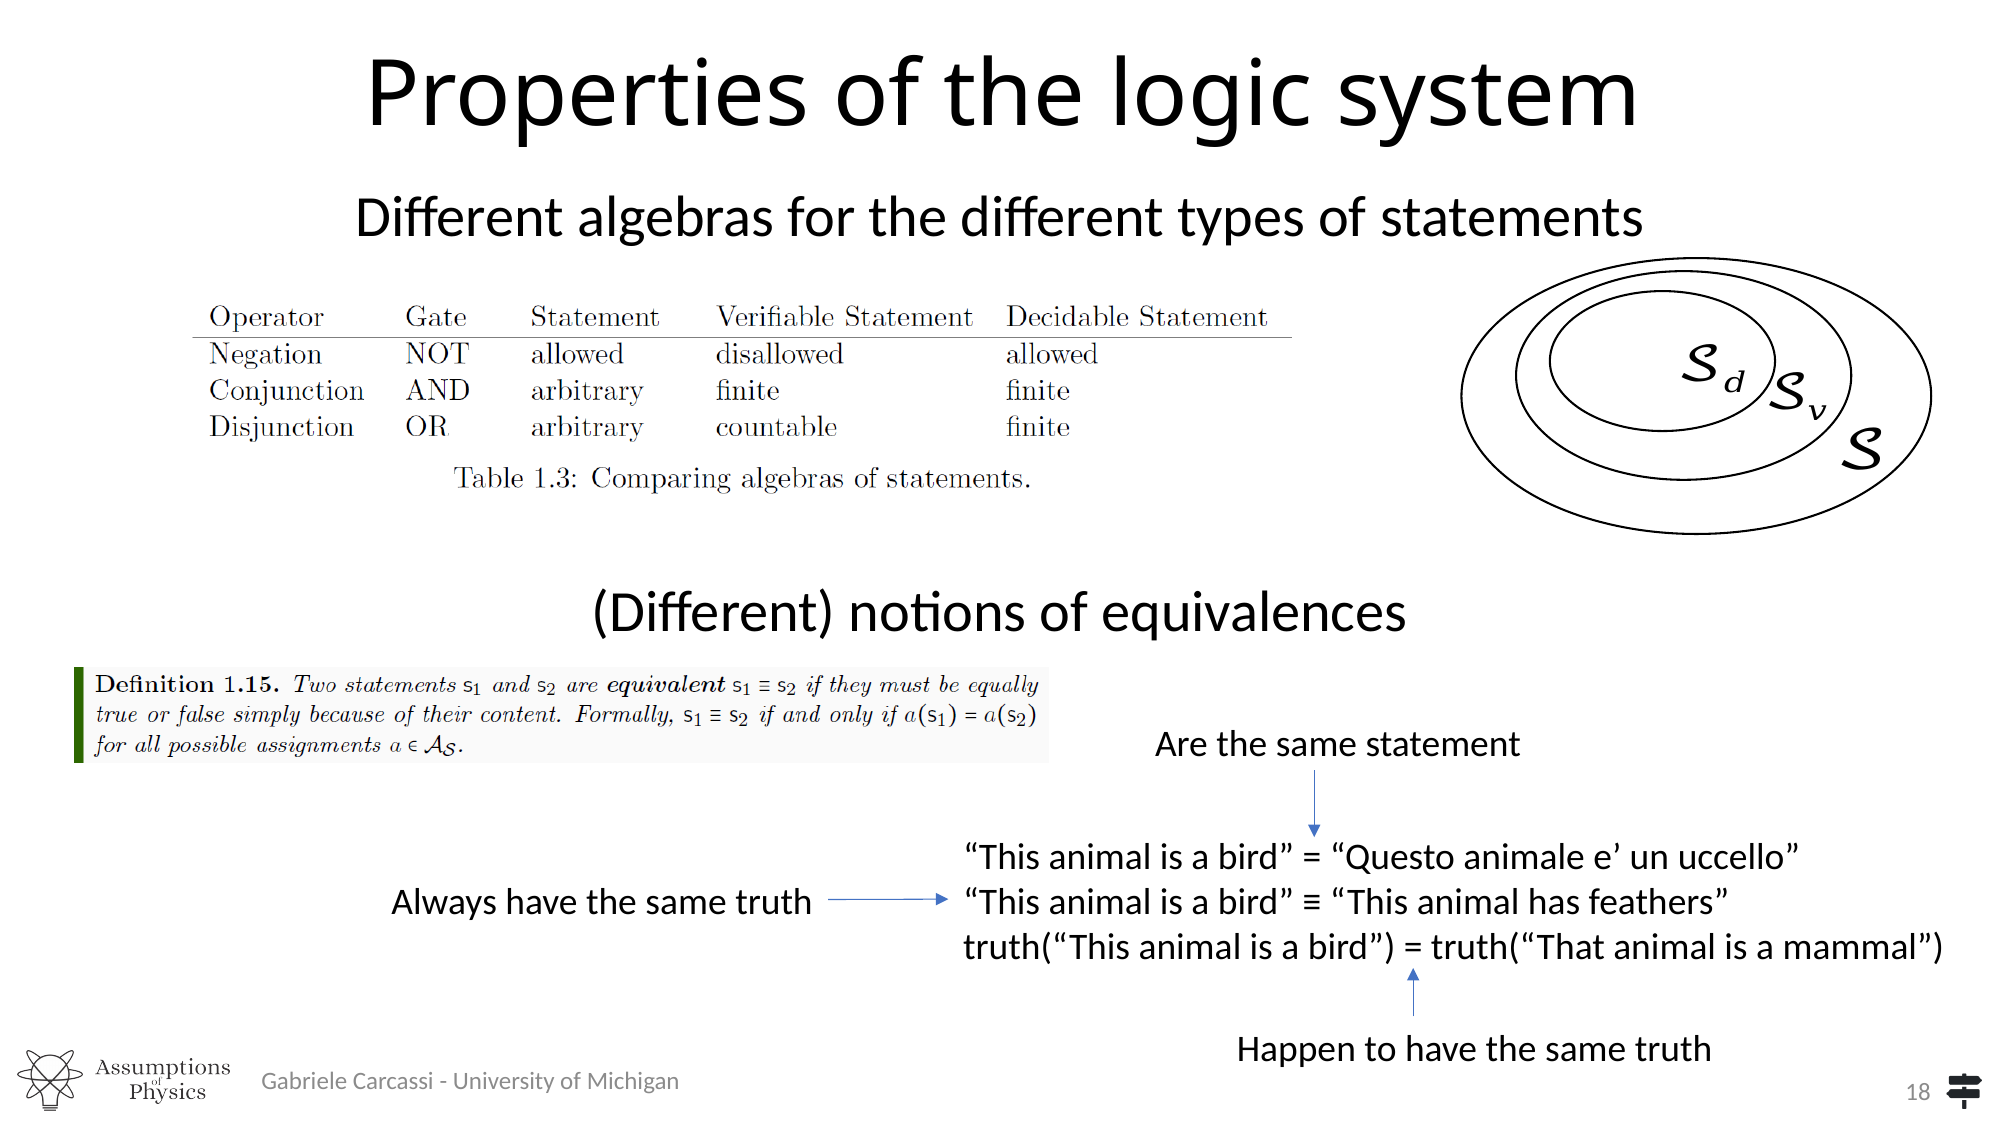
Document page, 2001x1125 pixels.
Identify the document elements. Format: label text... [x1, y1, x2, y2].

text_box Properties of the logic system [31, 22, 1975, 170]
text_box Different algebras for the different types of statements [340, 170, 1660, 256]
picture [17, 1050, 83, 1111]
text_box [1461, 258, 1932, 534]
picture [54, 660, 1061, 763]
text_box “This animal is a bird” = “Questo animale e’ un uccello” “This animal is a bird” ≡ “This animal has feathers” truth(“This animal is a bird”) = truth(“That animal is a mammal”) [948, 824, 1976, 974]
footer Gabriele Carcassi - University of Michigan [246, 1049, 1226, 1110]
text_box Happen to have the same truth [1222, 1016, 1728, 1077]
picture [1946, 1072, 1983, 1110]
slide_number 18 [1854, 1072, 1946, 1110]
picture [95, 1058, 230, 1104]
text_box (Different) notions of equivalences [577, 566, 1423, 651]
picture [170, 291, 1308, 499]
text_box Are the same statement [1140, 711, 1537, 771]
text_box Always have the same truth [376, 869, 829, 930]
